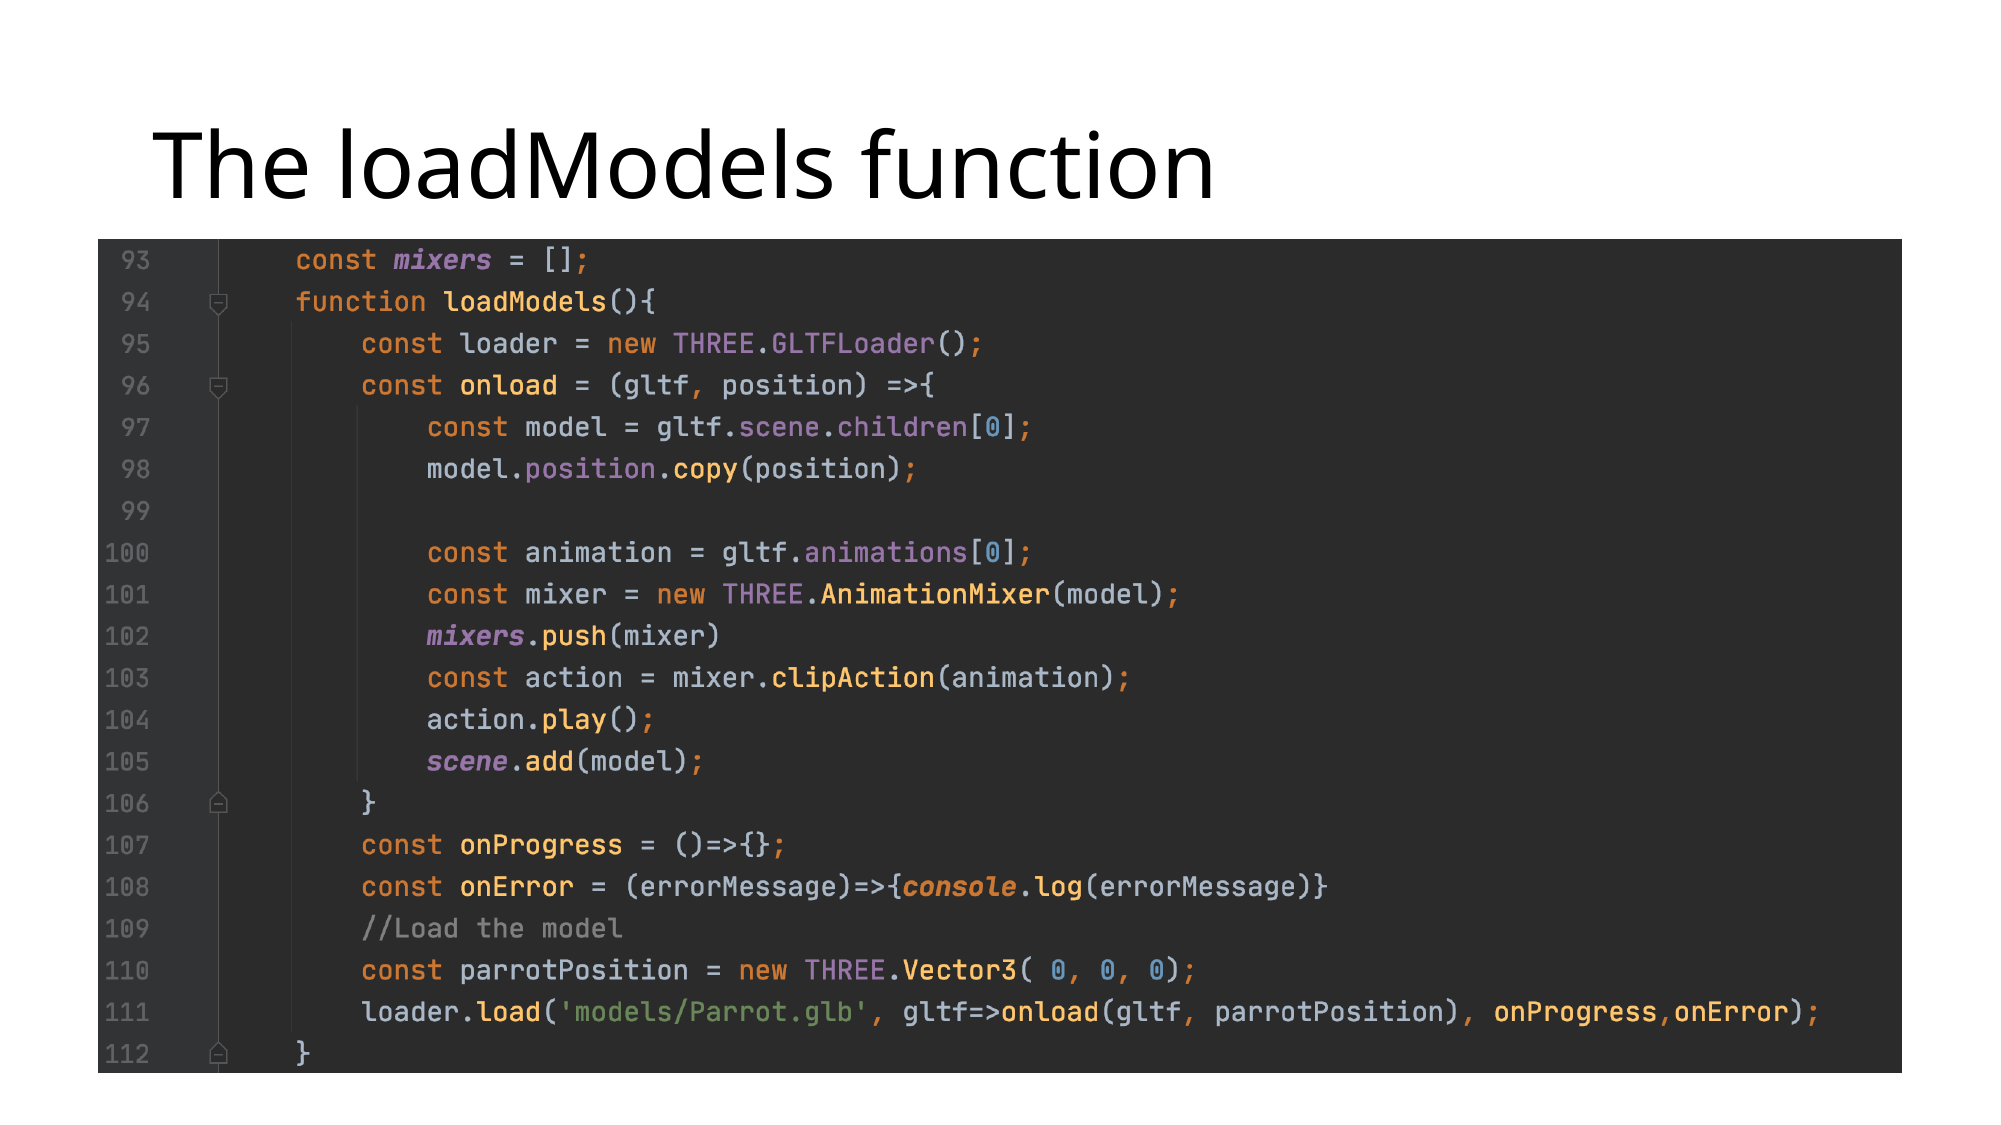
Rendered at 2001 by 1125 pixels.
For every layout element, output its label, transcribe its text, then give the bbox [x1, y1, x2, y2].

title The loadModels function [137, 59, 1863, 239]
picture [98, 239, 1902, 1074]
